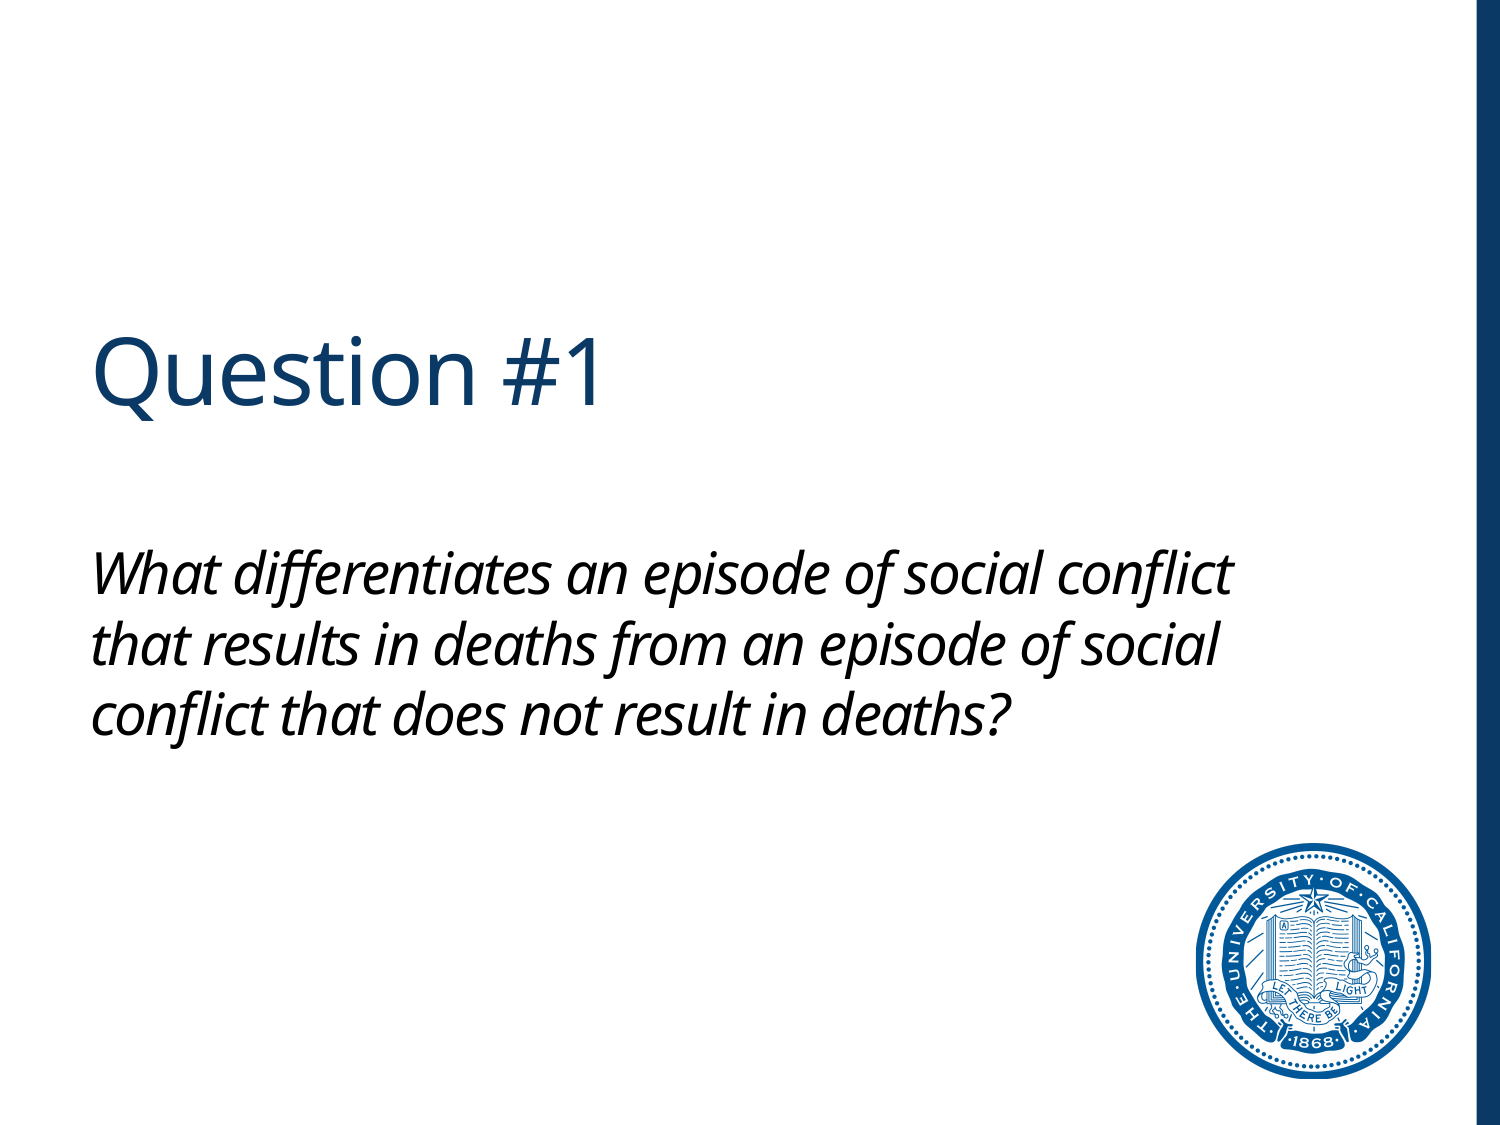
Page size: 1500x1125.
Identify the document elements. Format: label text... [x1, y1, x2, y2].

title Question #1 What differentiates an episode of social conflict that results in deaths from an episode of social conflict that does not result in deaths? [75, 154, 1350, 905]
picture [1195, 843, 1432, 1080]
